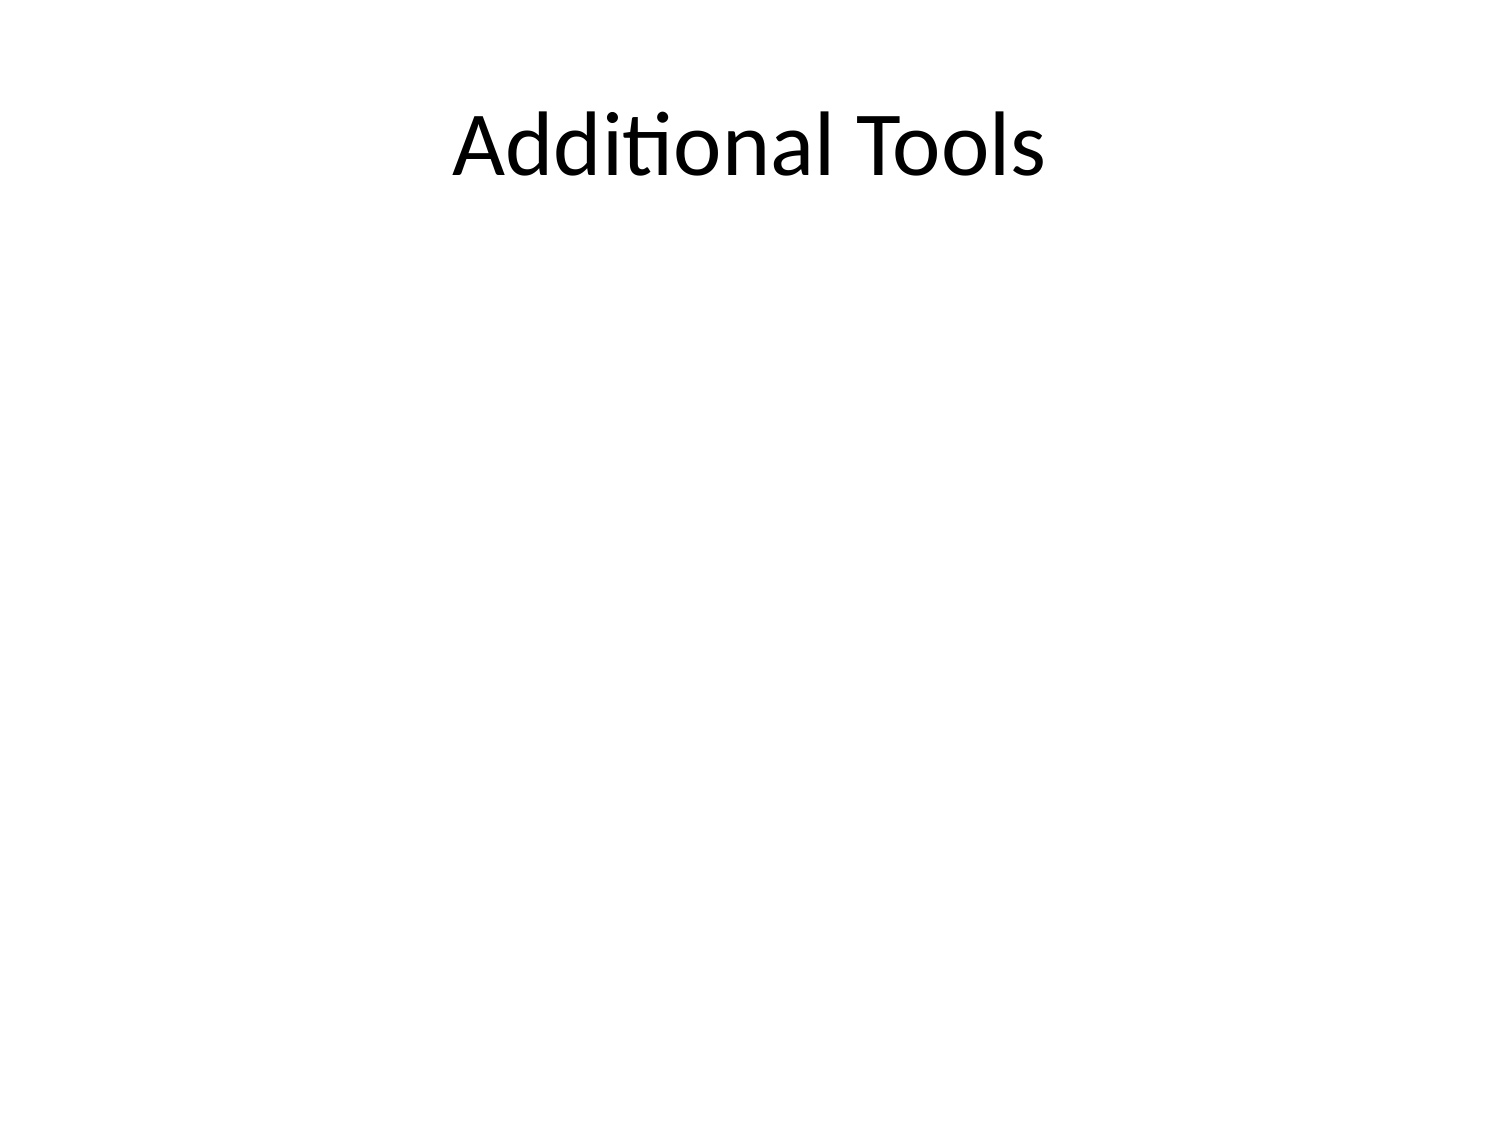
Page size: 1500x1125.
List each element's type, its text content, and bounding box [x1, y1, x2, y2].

title Additional Tools [75, 45, 1425, 233]
